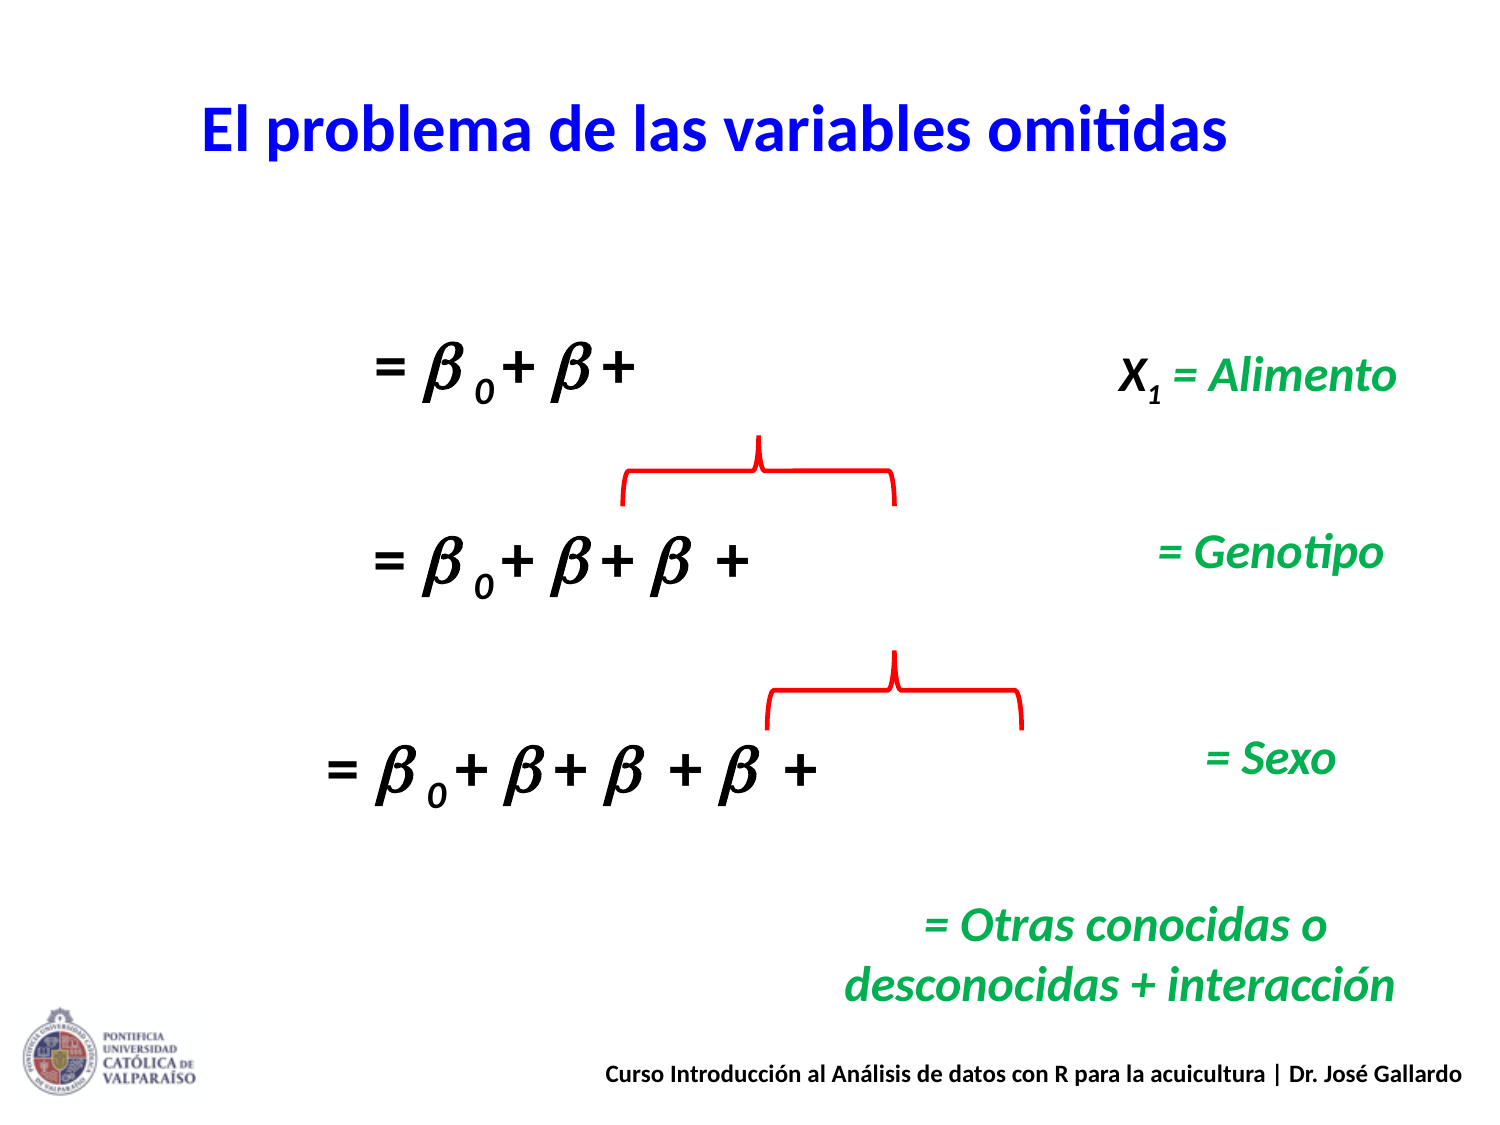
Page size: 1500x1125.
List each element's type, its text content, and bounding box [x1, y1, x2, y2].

picture [17, 1004, 207, 1104]
text_box [766, 650, 1023, 731]
text_box X1 = Alimento [1045, 334, 1472, 418]
text_box [622, 435, 895, 507]
title El problema de las variables omitidas [17, 28, 1414, 232]
